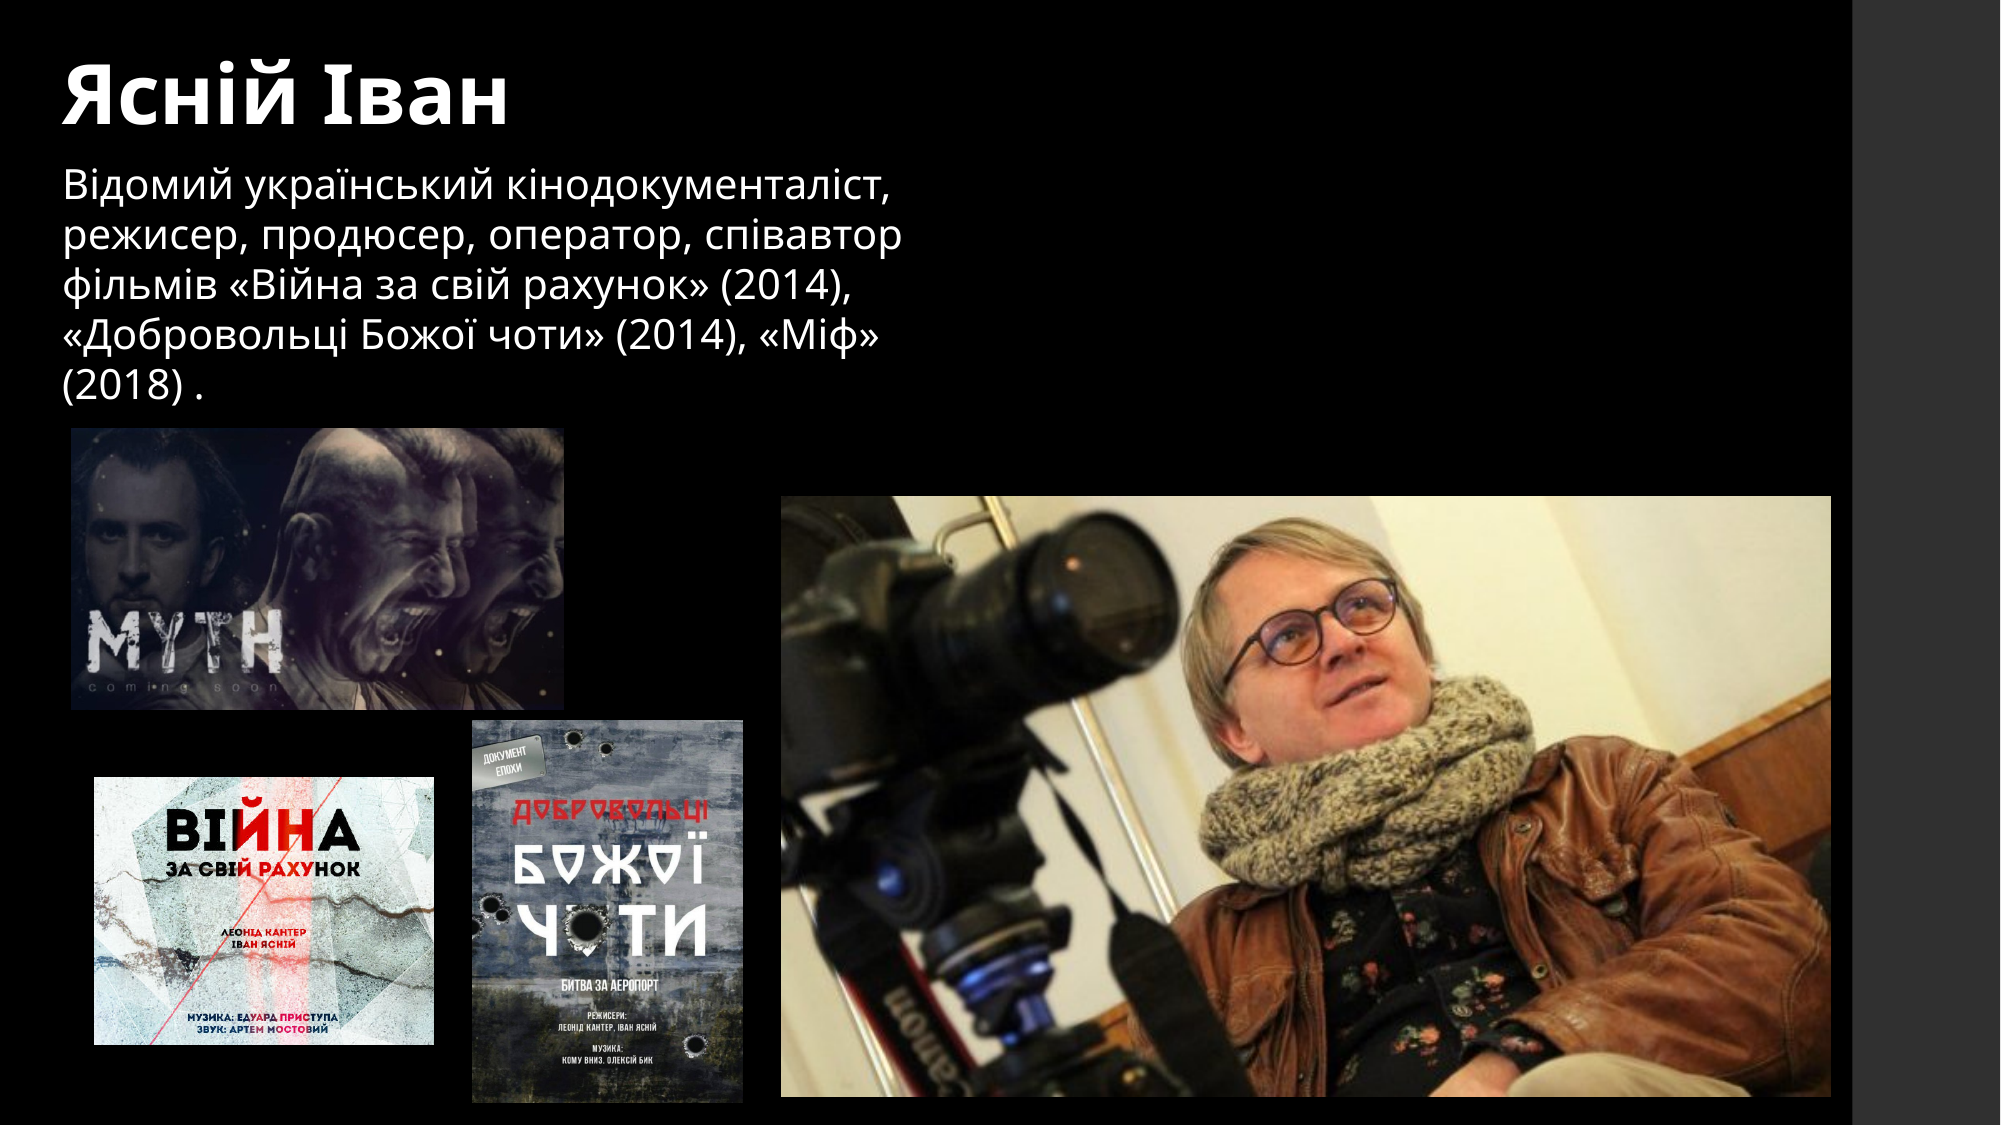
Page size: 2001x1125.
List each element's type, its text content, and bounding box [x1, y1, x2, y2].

picture [94, 777, 434, 1046]
picture [71, 428, 564, 710]
picture [472, 719, 743, 1103]
text_box Відомий український кінодокументаліст, режисер, продюсер, оператор, співавтор фільмів «Війна за свій рахунок» (2014), «Добровольці Божої чоти» (2014), «Міф» (2018) . [47, 149, 952, 415]
text_box Ясній Іван [47, 33, 1278, 249]
picture [781, 496, 1831, 1097]
